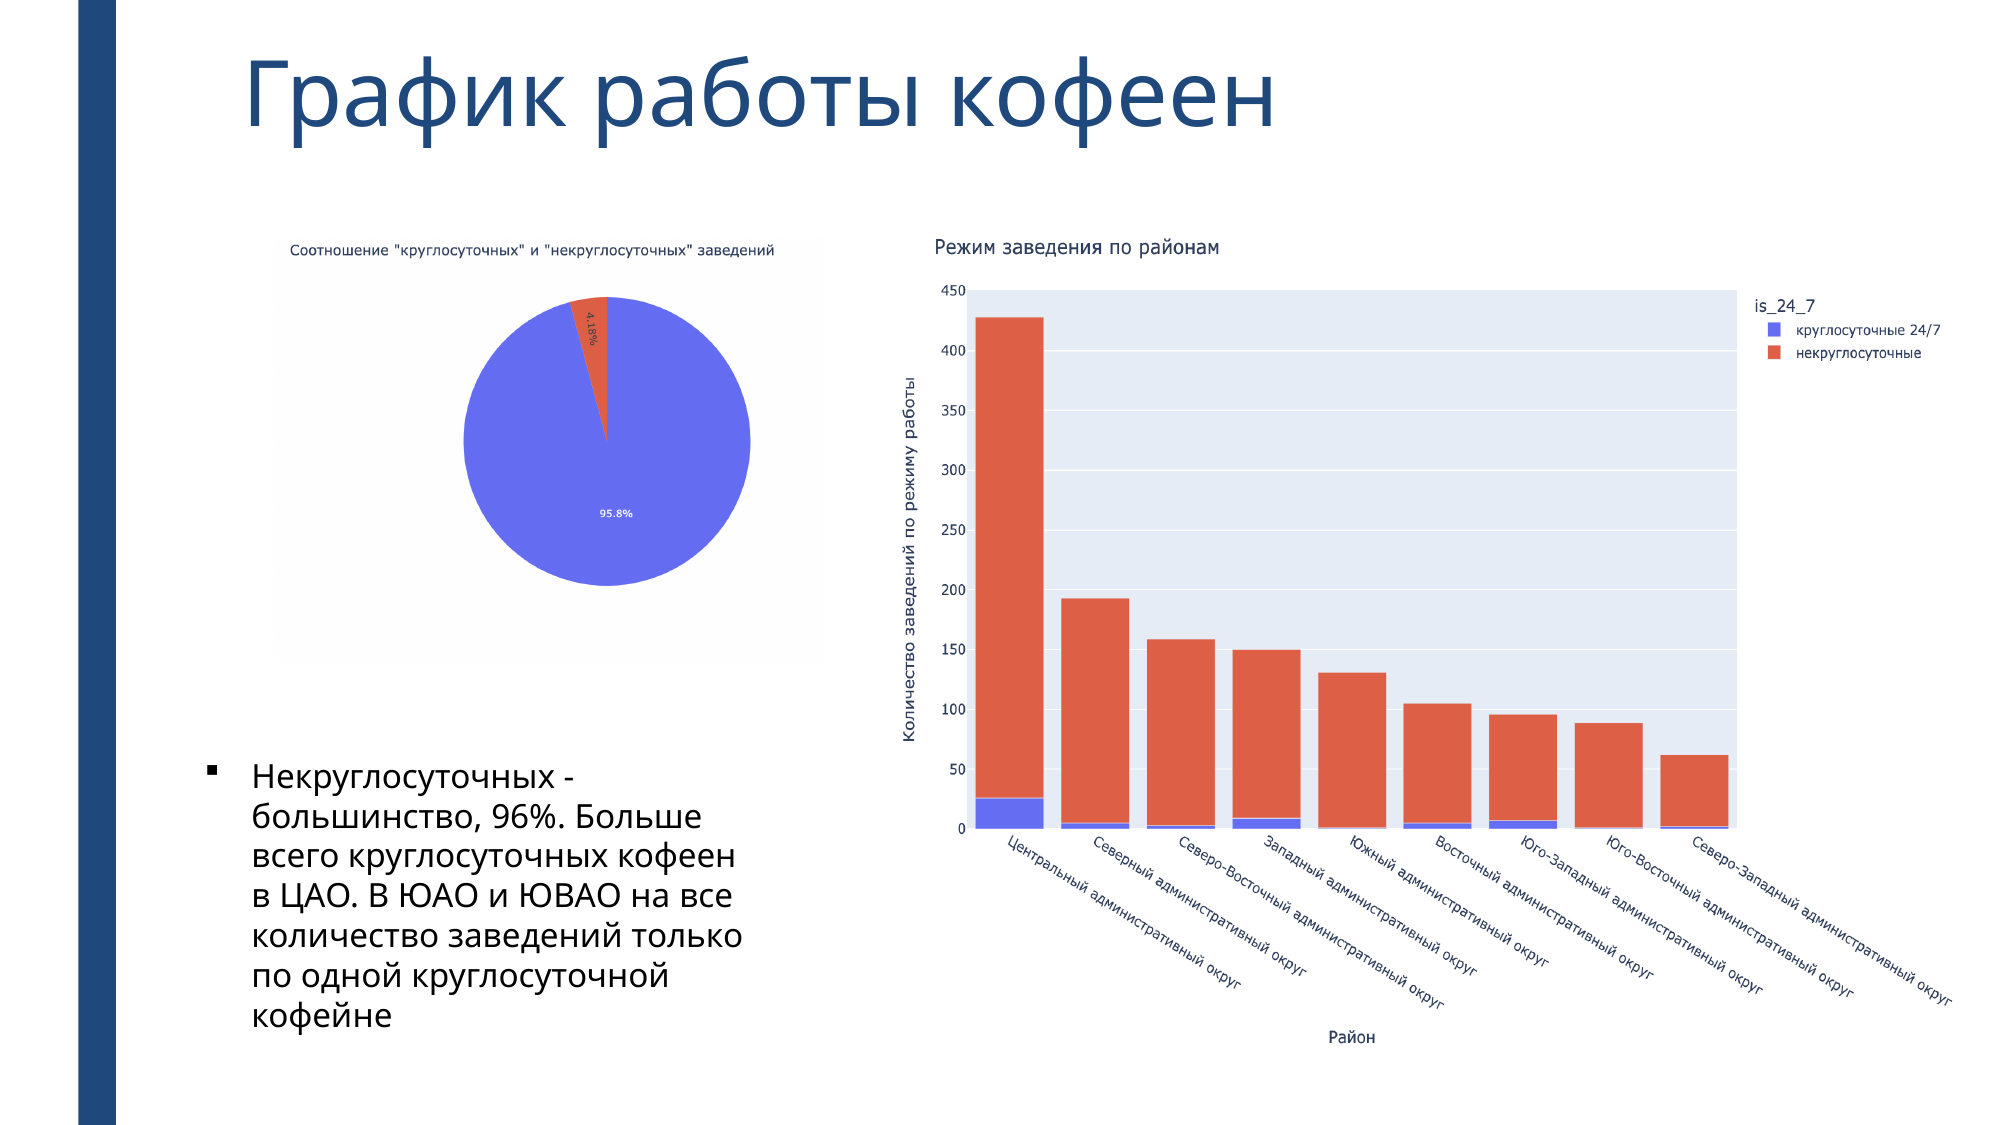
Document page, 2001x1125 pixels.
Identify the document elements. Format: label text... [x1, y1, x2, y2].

picture [274, 236, 826, 663]
text_box График работы кофеен [228, 40, 1986, 285]
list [871, 215, 1969, 1052]
text_box Некруглосуточных - большинство, 96%. Больше всего круглосуточных кофеен в ЦАО. В ЮАО и ЮВАО на все количество заведений только по одной круглосуточной кофейне [189, 747, 776, 1042]
